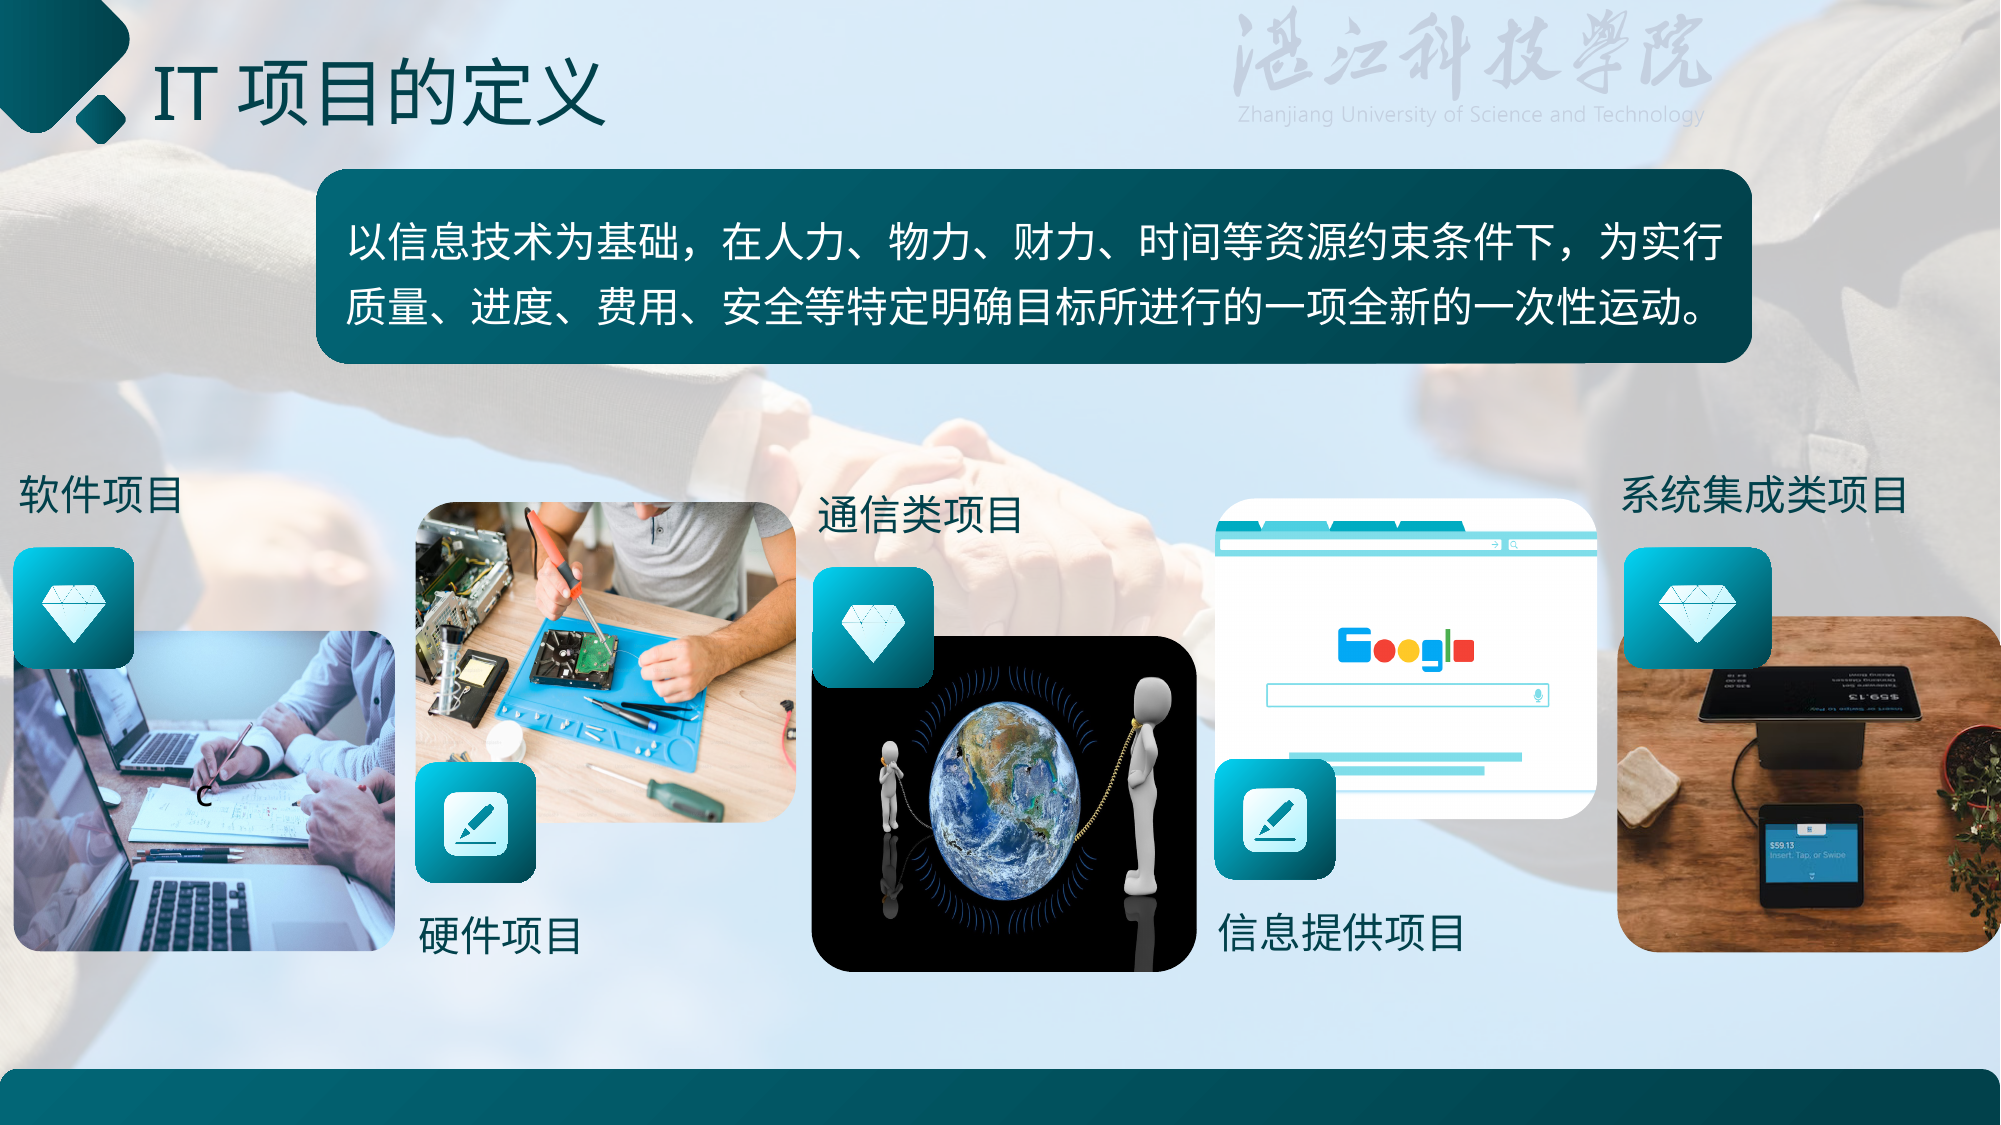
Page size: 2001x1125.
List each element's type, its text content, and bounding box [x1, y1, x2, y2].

title IT项目的定义 [137, 49, 1058, 132]
picture [1617, 616, 2001, 953]
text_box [13, 547, 134, 669]
text_box 以信息技术为基础，在人力、物力、财力、时间等资源约束条件下，为实行质量、进度、费用、安全等特定明确目标所进行的一项全新的一次性运动。 [315, 168, 1754, 365]
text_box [1624, 547, 1772, 669]
text_box 信息提供项目 [1202, 899, 1688, 964]
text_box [1214, 759, 1336, 880]
text_box 硬件项目 [403, 902, 811, 968]
picture [1214, 498, 1598, 820]
text_box 通信类项目 [803, 481, 1288, 547]
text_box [812, 567, 934, 688]
picture [811, 635, 1197, 973]
text_box c [12, 629, 396, 953]
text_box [415, 762, 536, 883]
text_box 软件项目 [3, 461, 489, 527]
text_box 系统集成类项目 [1604, 461, 2000, 527]
picture [415, 502, 797, 823]
